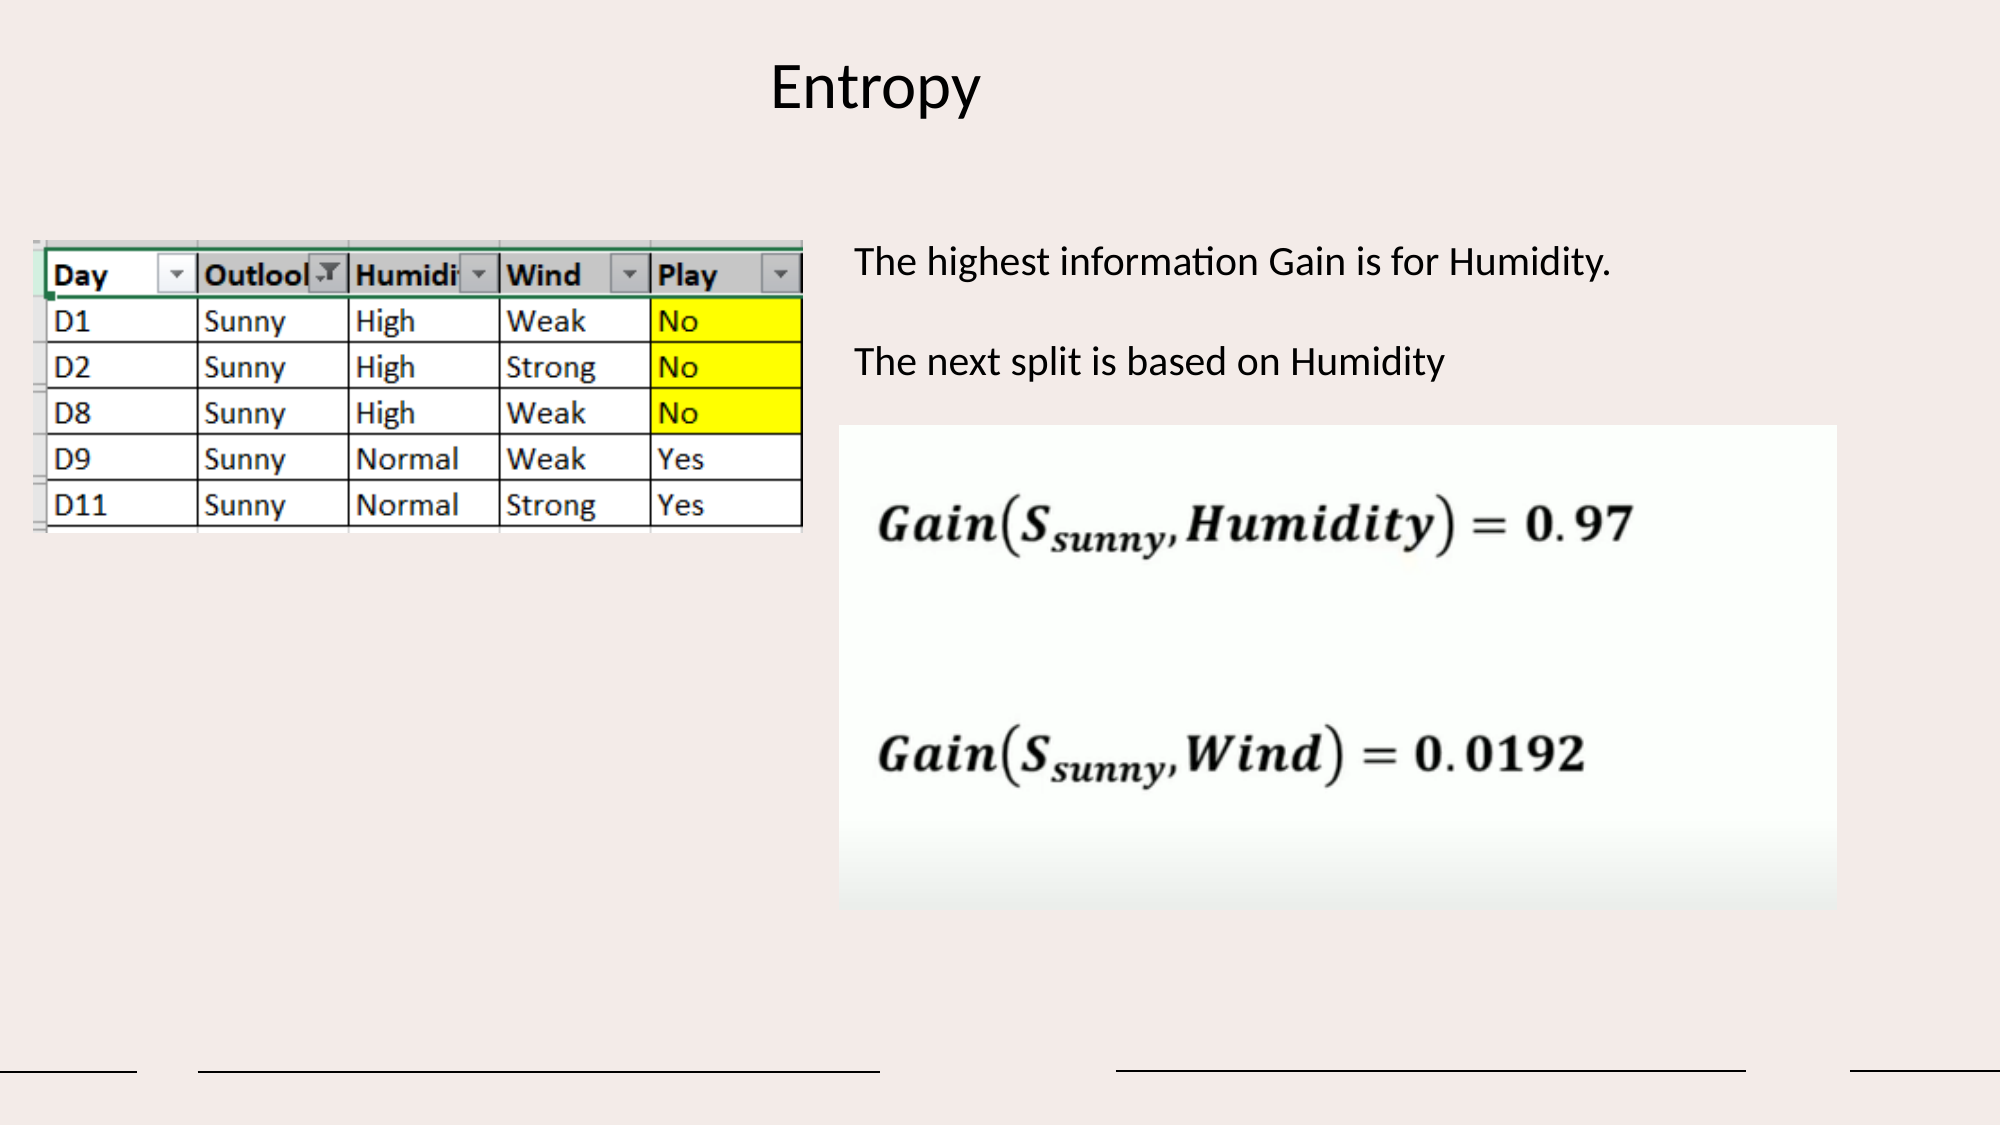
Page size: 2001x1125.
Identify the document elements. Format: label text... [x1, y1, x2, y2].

picture [839, 425, 1837, 910]
text_box The highest information Gain is for Humidity. The next split is based on Humidity [839, 226, 1749, 391]
text_box Entropy [505, 34, 1247, 130]
picture [33, 240, 803, 533]
